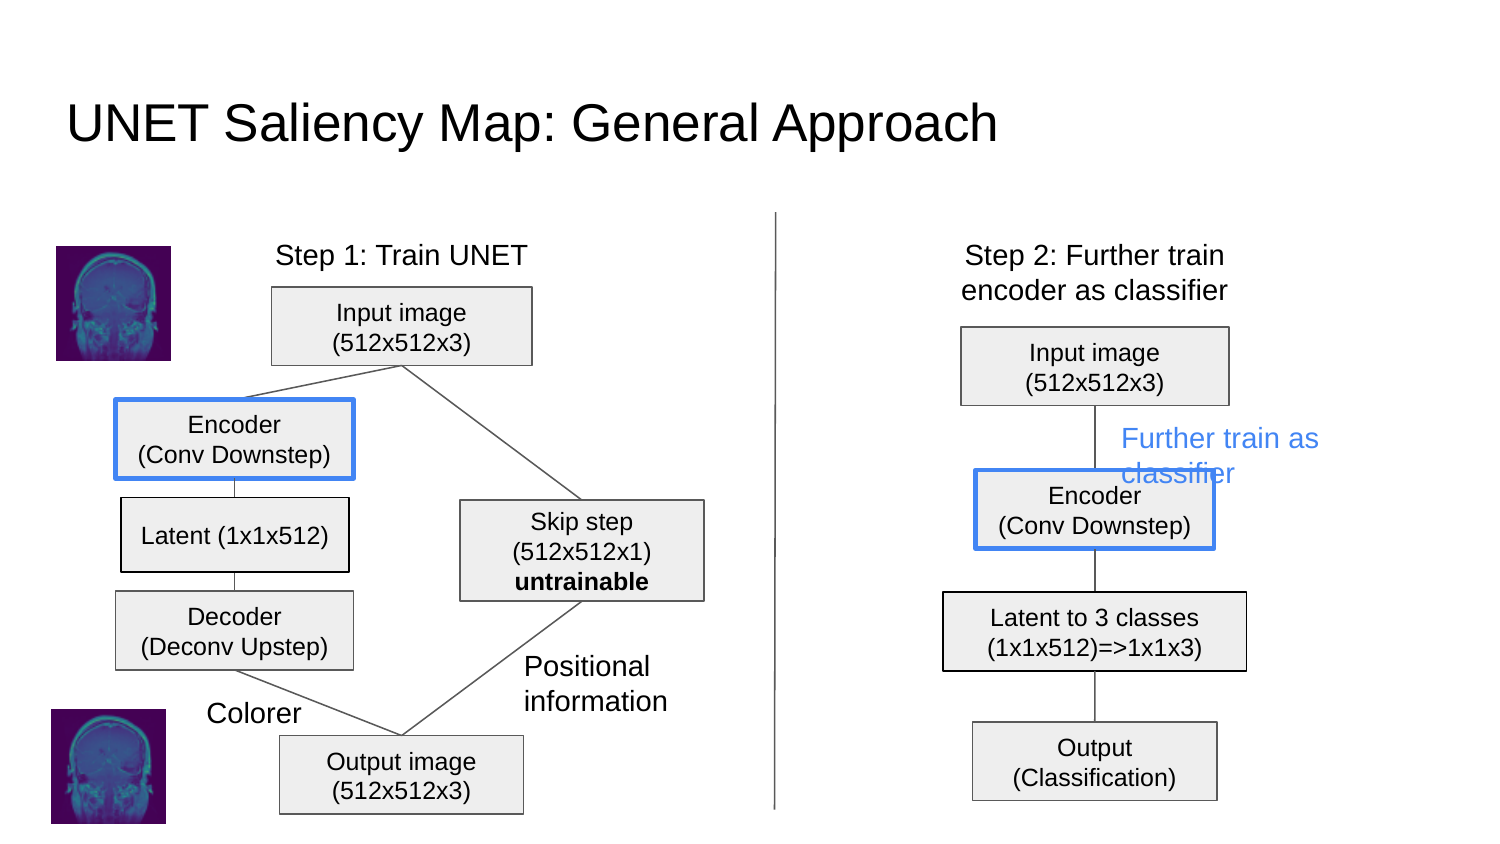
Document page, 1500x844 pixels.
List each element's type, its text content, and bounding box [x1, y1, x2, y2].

text_box Latent to 3 classes (1x1x512)=>1x1x3) [943, 592, 1247, 671]
text_box Output (Classification) [972, 721, 1217, 801]
text_box Output image (512x512x3) [279, 743, 524, 815]
text_box Step 2: Further train encoder as classifier [903, 221, 1287, 321]
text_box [401, 365, 583, 501]
text_box Further train as classifier [1106, 404, 1457, 505]
title UNET Saliency Map: General Approach [51, 72, 1449, 167]
text_box Positional information [587, 632, 737, 733]
text_box Input image (512x512x3) [271, 287, 532, 363]
text_box Latent (1x1x512) [238, 497, 349, 573]
text_box Colorer [191, 679, 323, 745]
text_box Step 1: Train UNET [243, 221, 560, 287]
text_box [401, 600, 583, 736]
text_box Encoder (Conv Downstep) [115, 399, 354, 479]
text_box Decoder (Deconv Upstep) [115, 591, 354, 670]
text_box Latent (1x1x512) [121, 497, 230, 573]
picture [50, 708, 166, 824]
text_box Encoder (Conv Downstep) [975, 469, 1214, 549]
text_box Input image (512x512x3) [960, 326, 1229, 406]
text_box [234, 365, 399, 400]
picture [56, 245, 172, 361]
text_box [234, 669, 396, 736]
text_box Skip step (512x512x1) untrainable [459, 500, 705, 602]
